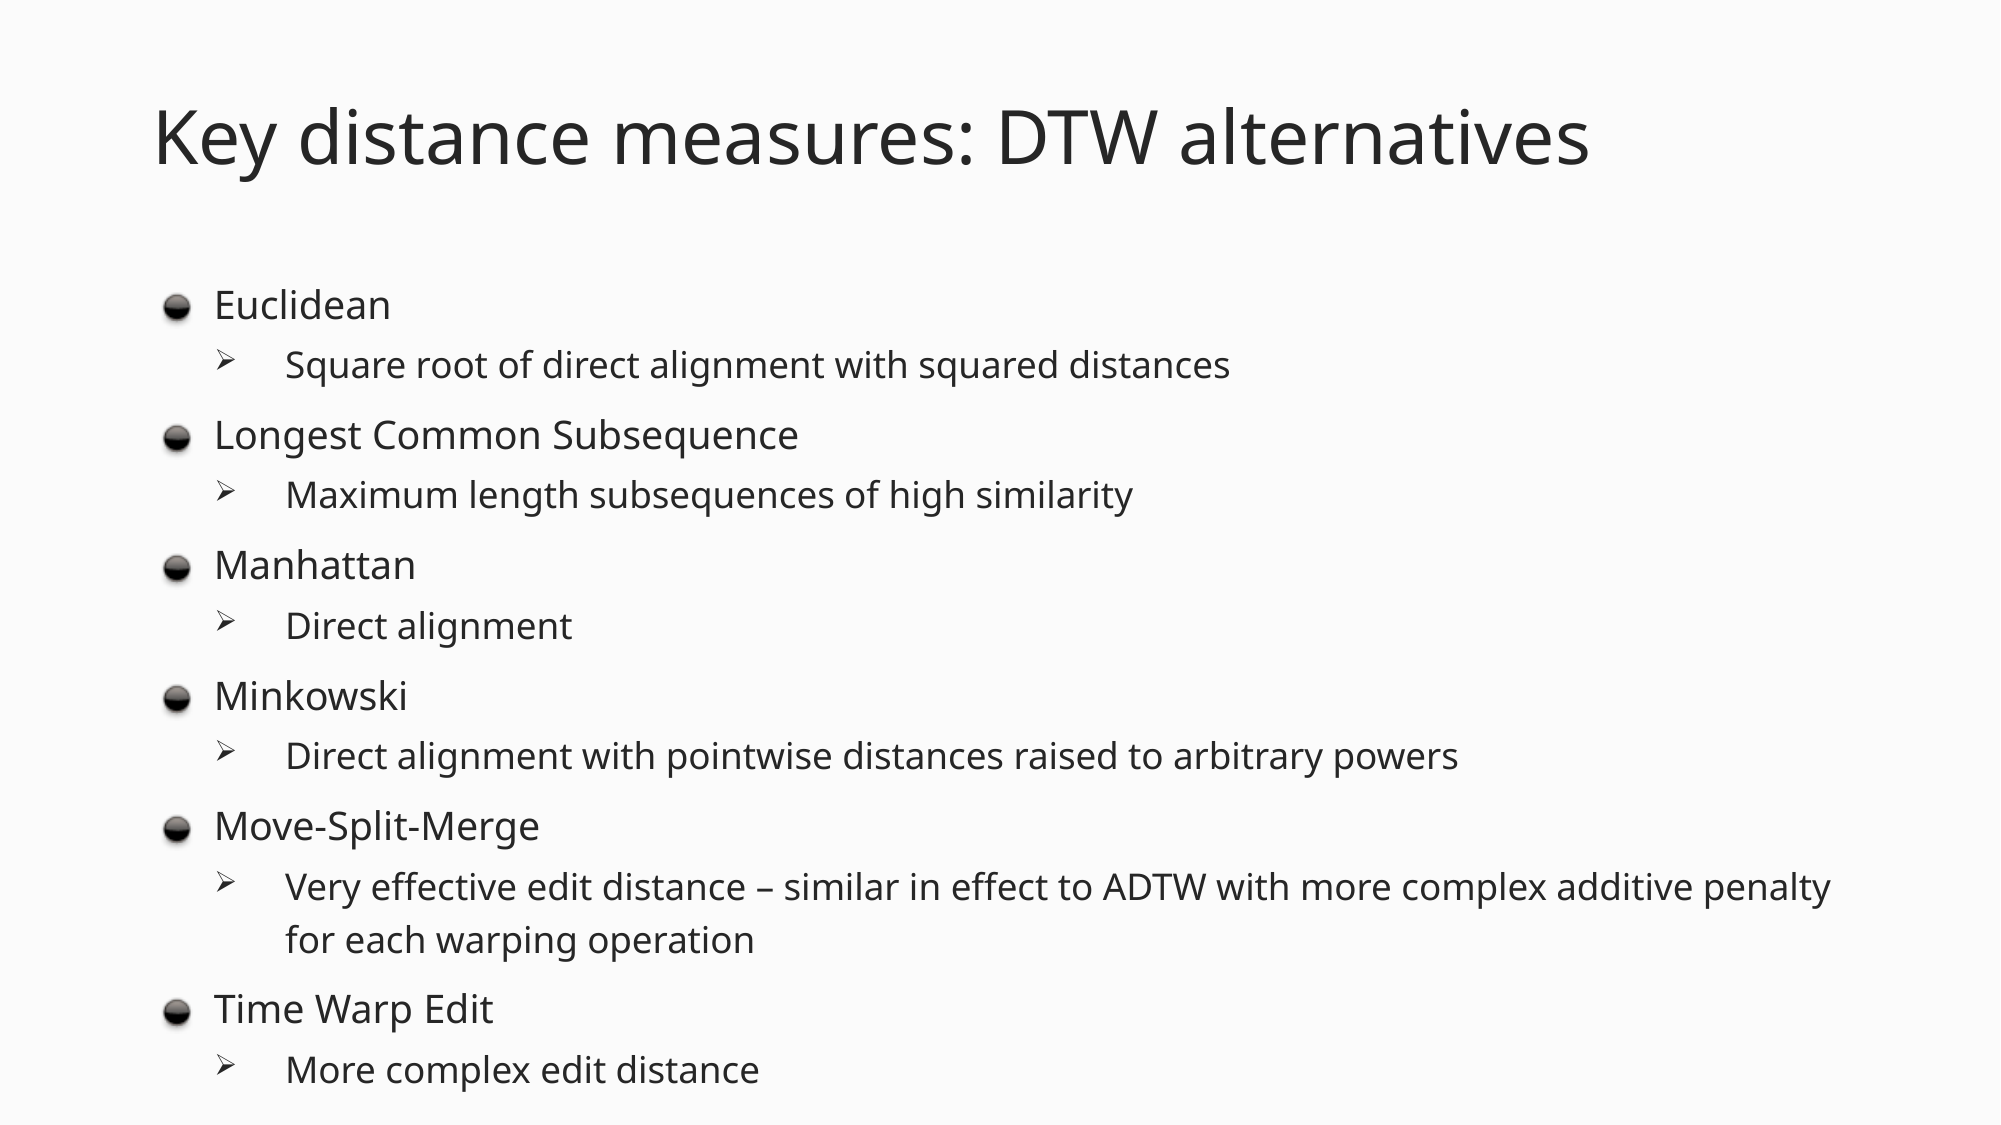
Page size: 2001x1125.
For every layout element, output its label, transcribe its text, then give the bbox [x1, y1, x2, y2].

picture [152, 668, 204, 721]
title Key distance measures: DTW alternatives [137, 32, 1863, 250]
list Euclidean Square root of direct alignment with squared distances Longest Common Subsequence Maximum length subsequences of high similarity Manhattan Direct alignment Minkowski Direct alignment with pointwise distances raised to arbitrary powers Move-Split-Merge Very effective edit distance – similar in effect to ADTW with more complex additive penalty for each warping operation Time Warp Edit More complex edit distance [137, 262, 1863, 1108]
picture [152, 982, 204, 1034]
picture [152, 408, 204, 460]
picture [152, 538, 204, 590]
picture [152, 277, 204, 329]
picture [152, 799, 204, 851]
